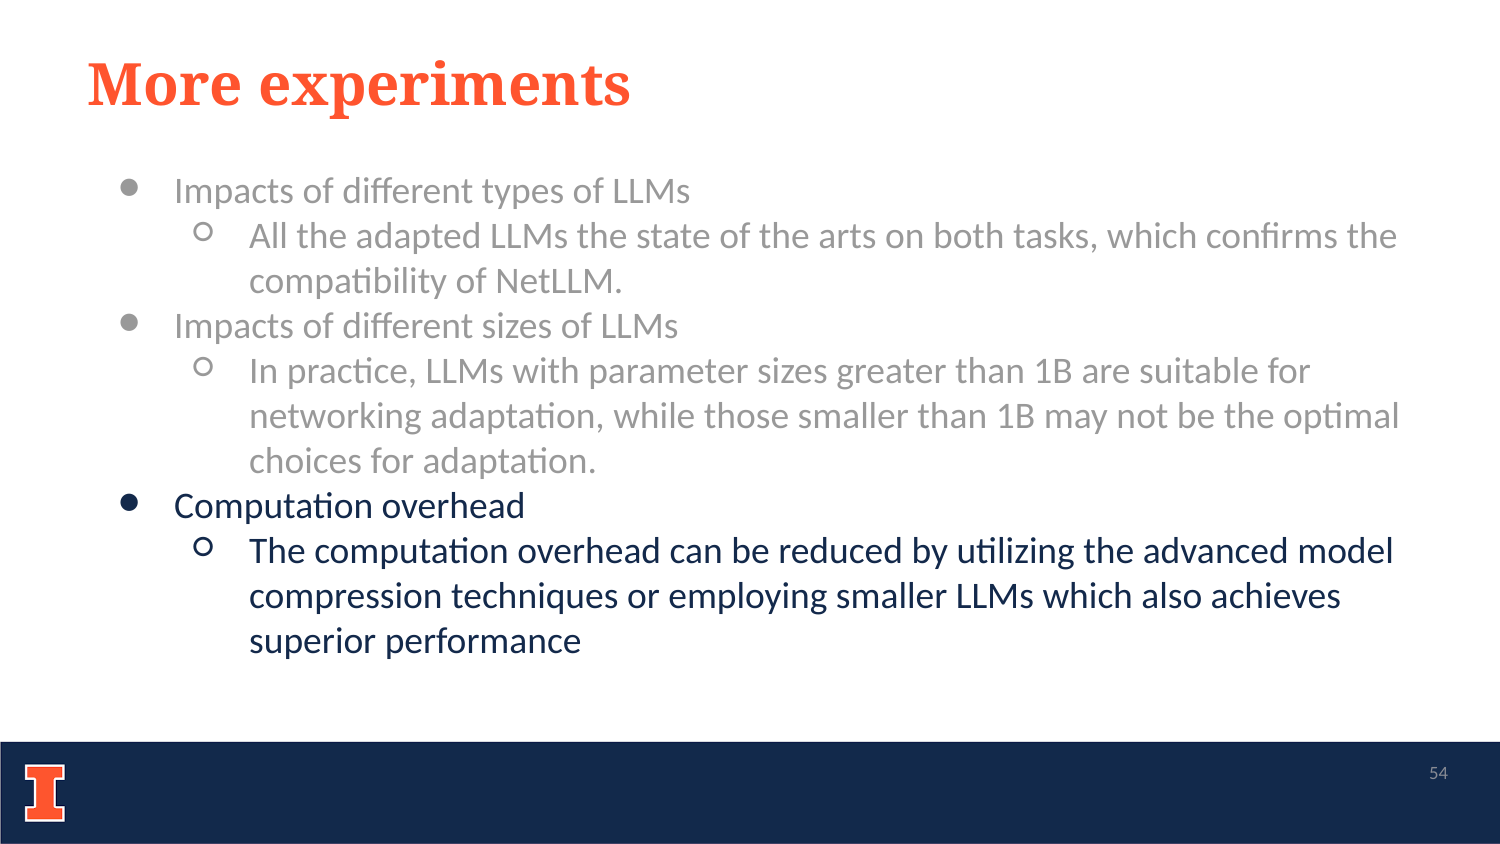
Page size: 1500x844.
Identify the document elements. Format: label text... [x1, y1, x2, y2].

text_box Impacts of different types of LLMs All the adapted LLMs the state of the arts on both tasks, which confirms the compatibility of NetLLM. Impacts of different sizes of LLMs In practice, LLMs with parameter sizes greater than 1B are suitable for networking adaptation, while those smaller than 1B may not be the optimal choices for adaptation. Computation overhead The computation overhead can be reduced by utilizing the advanced model compression techniques or employing smaller LLMs which also achieves superior performance [84, 151, 1449, 392]
picture [0, 0, 1500, 844]
text_box [84, 392, 750, 682]
text_box More experiments [72, 32, 1428, 145]
slide_number ‹#› [1121, 749, 1460, 795]
